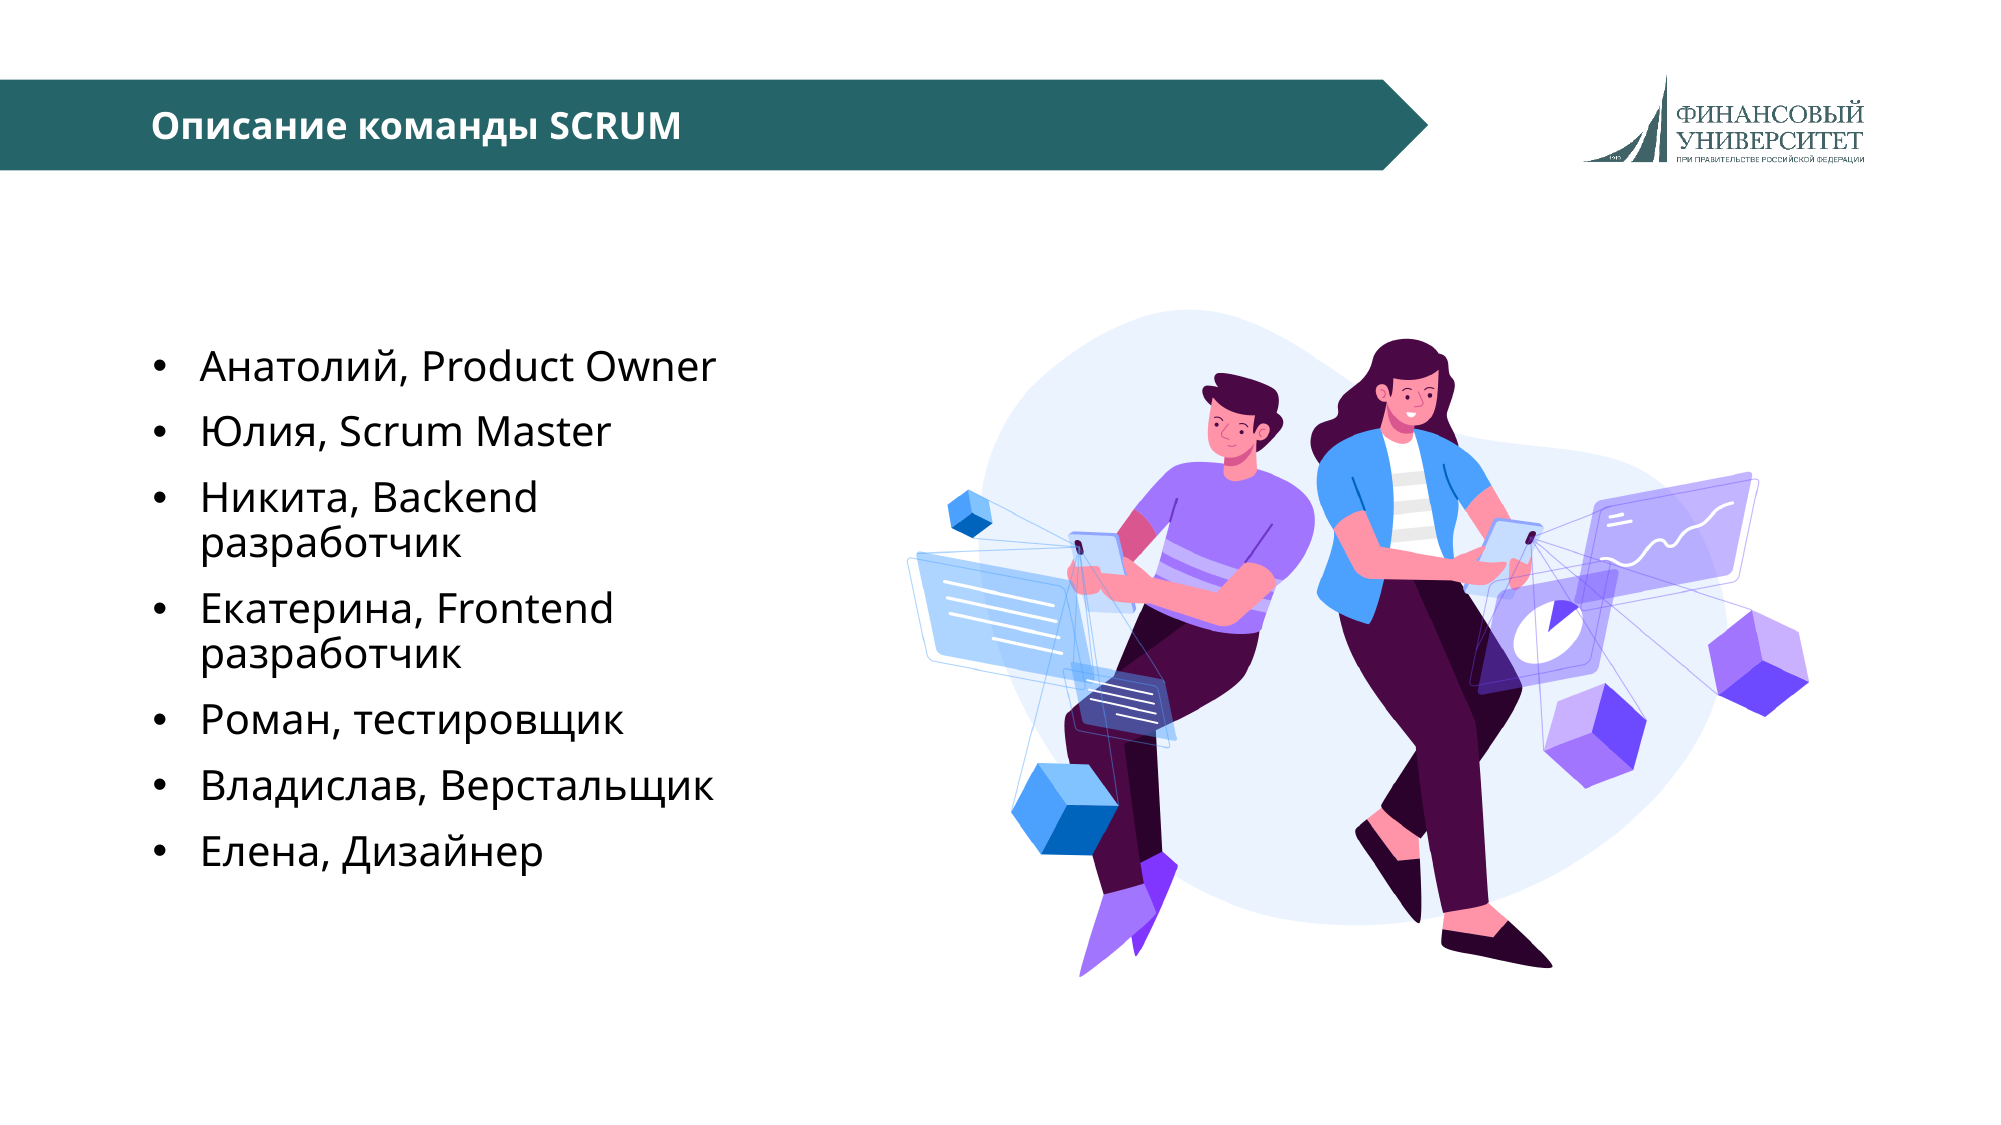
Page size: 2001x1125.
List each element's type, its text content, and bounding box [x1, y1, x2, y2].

list Анатолий, Product Owner Юлия, Scrum Master Никита, Backend разработчик Екатерина, Frontend разработчик Роман, тестировщик Владислав, Верстальщик Елена, Дизайнер [137, 337, 783, 963]
text_box Описание команды SCRUM [135, 94, 1324, 155]
picture [851, 230, 1865, 1031]
text_box [0, 77, 1431, 172]
picture [1580, 69, 1865, 171]
